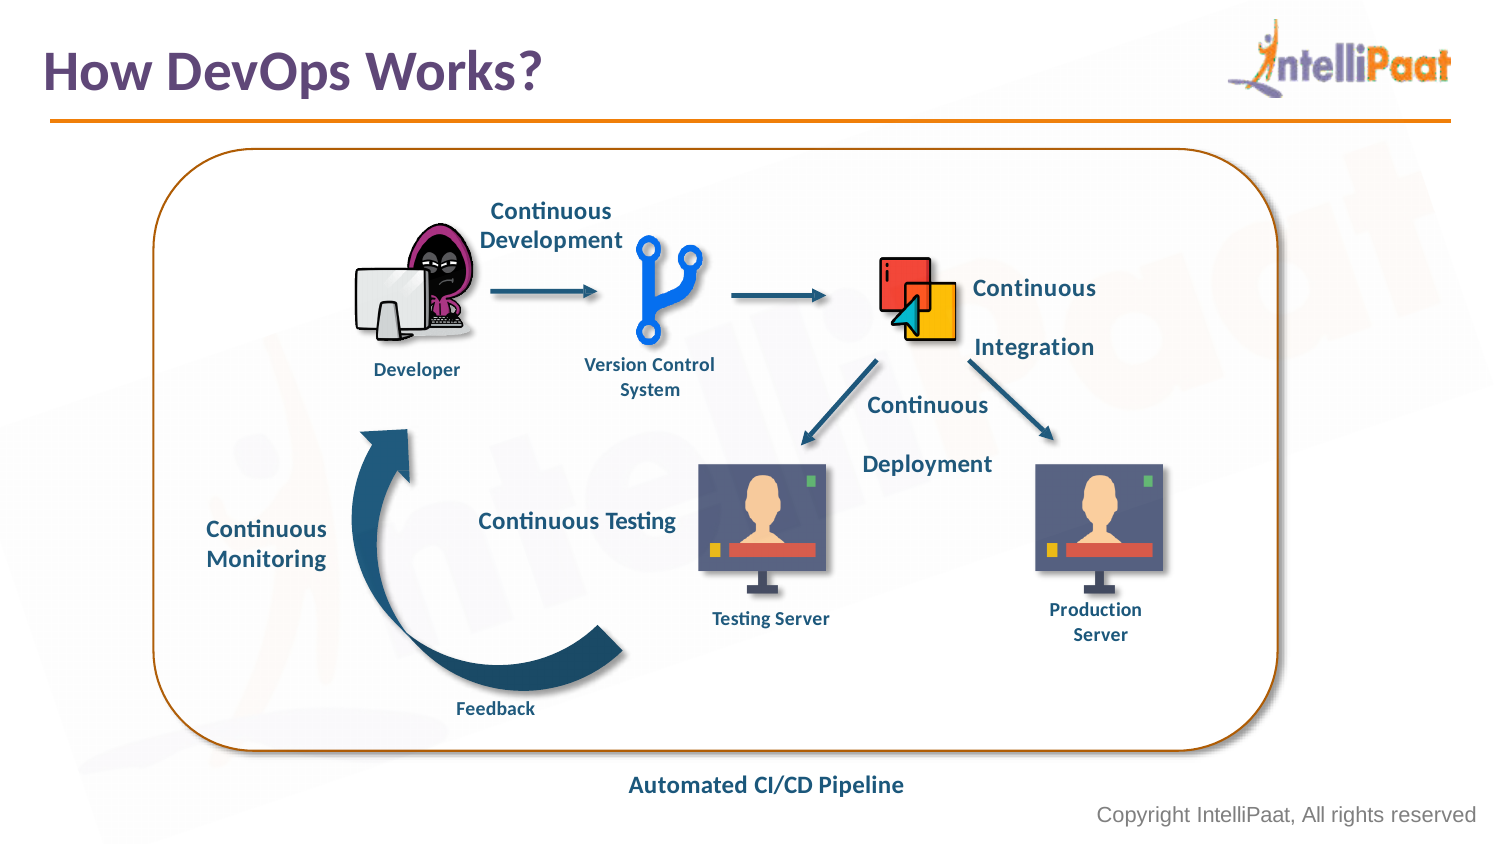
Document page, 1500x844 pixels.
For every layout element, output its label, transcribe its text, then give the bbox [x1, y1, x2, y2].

footer Copyright IntelliPaat, All rights reserved [1094, 801, 1485, 844]
text_box [0, 0, 1494, 844]
